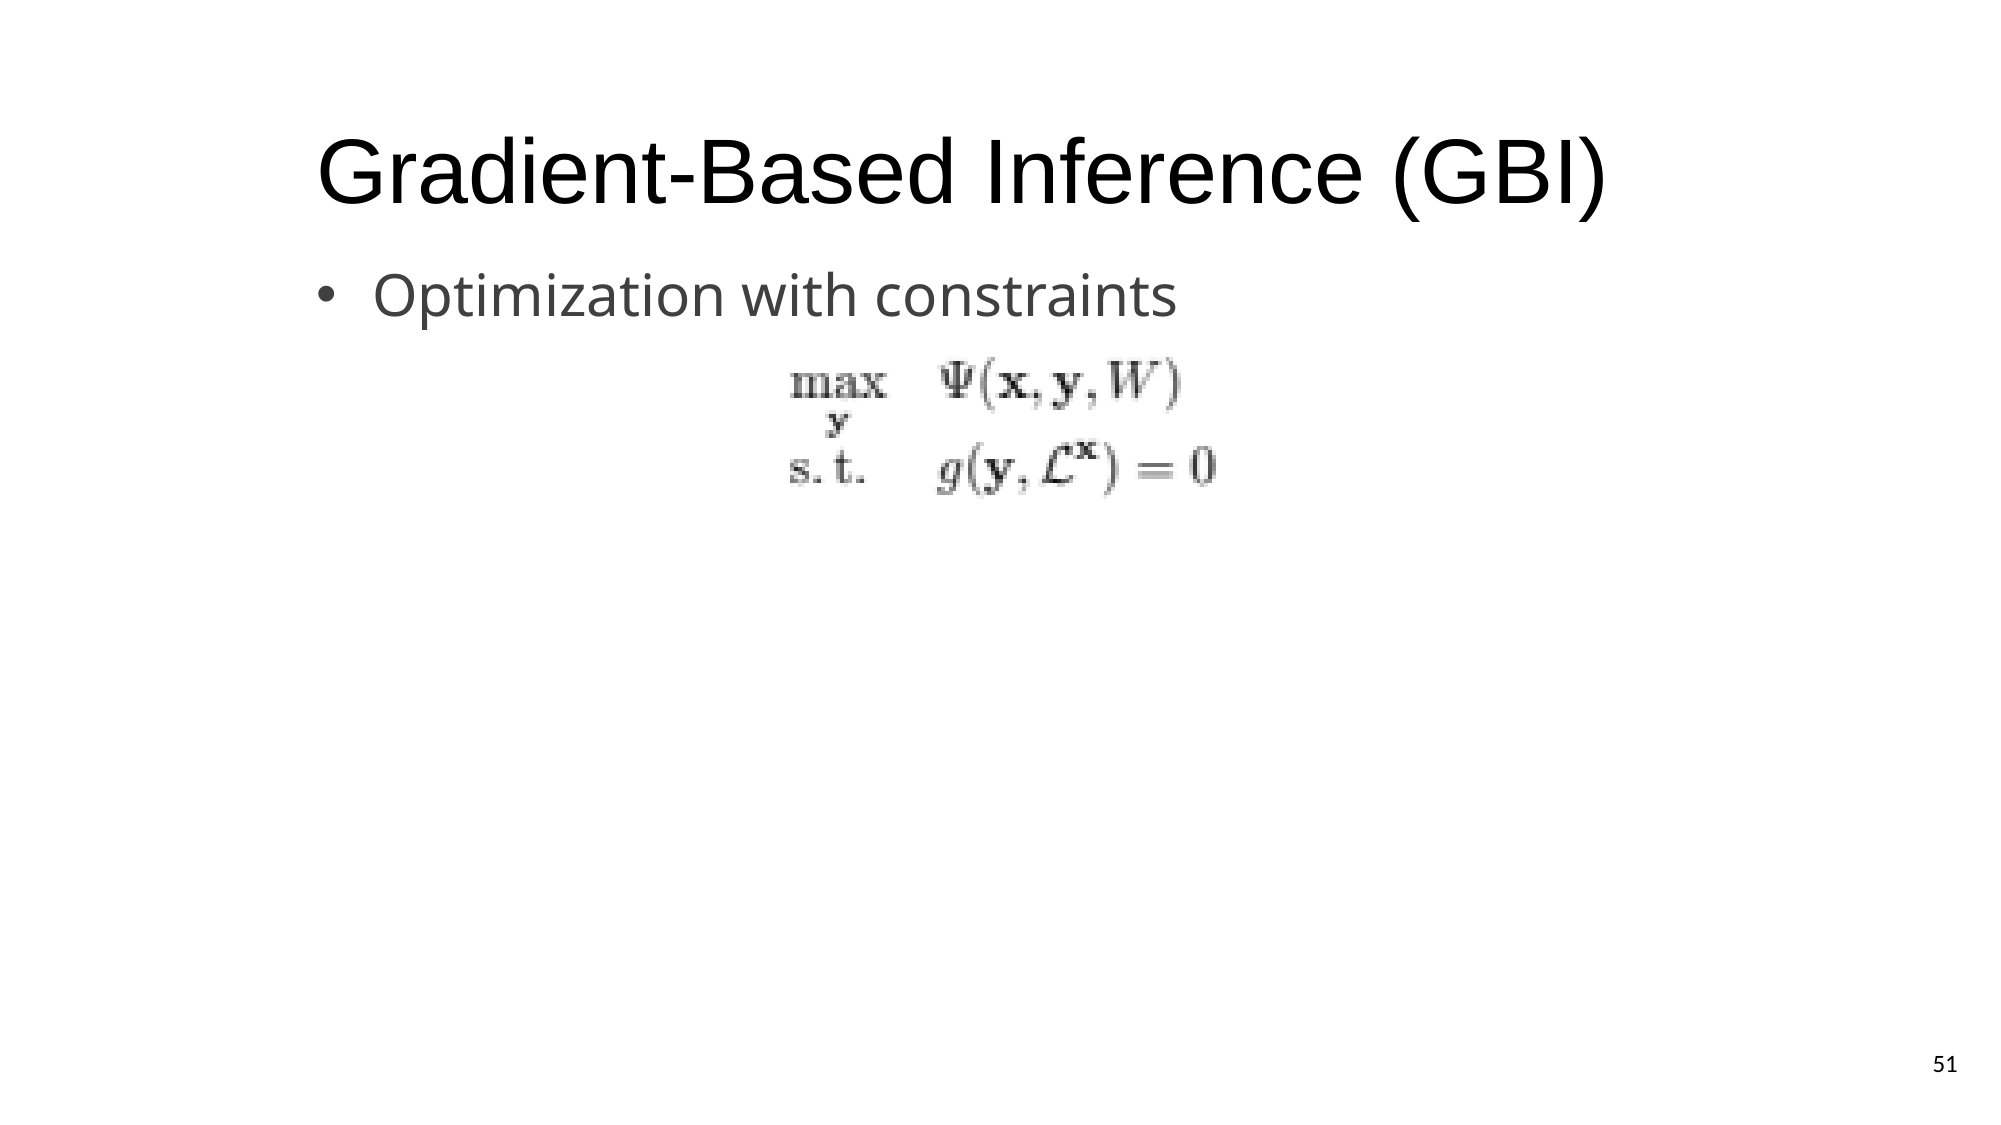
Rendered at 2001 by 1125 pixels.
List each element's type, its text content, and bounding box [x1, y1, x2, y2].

picture [775, 341, 1225, 500]
slide_number 50 [1853, 1019, 1974, 1106]
list Optimization with constraints [301, 243, 1699, 991]
title Gradient-Based Inference (GBI) [301, 97, 1750, 223]
